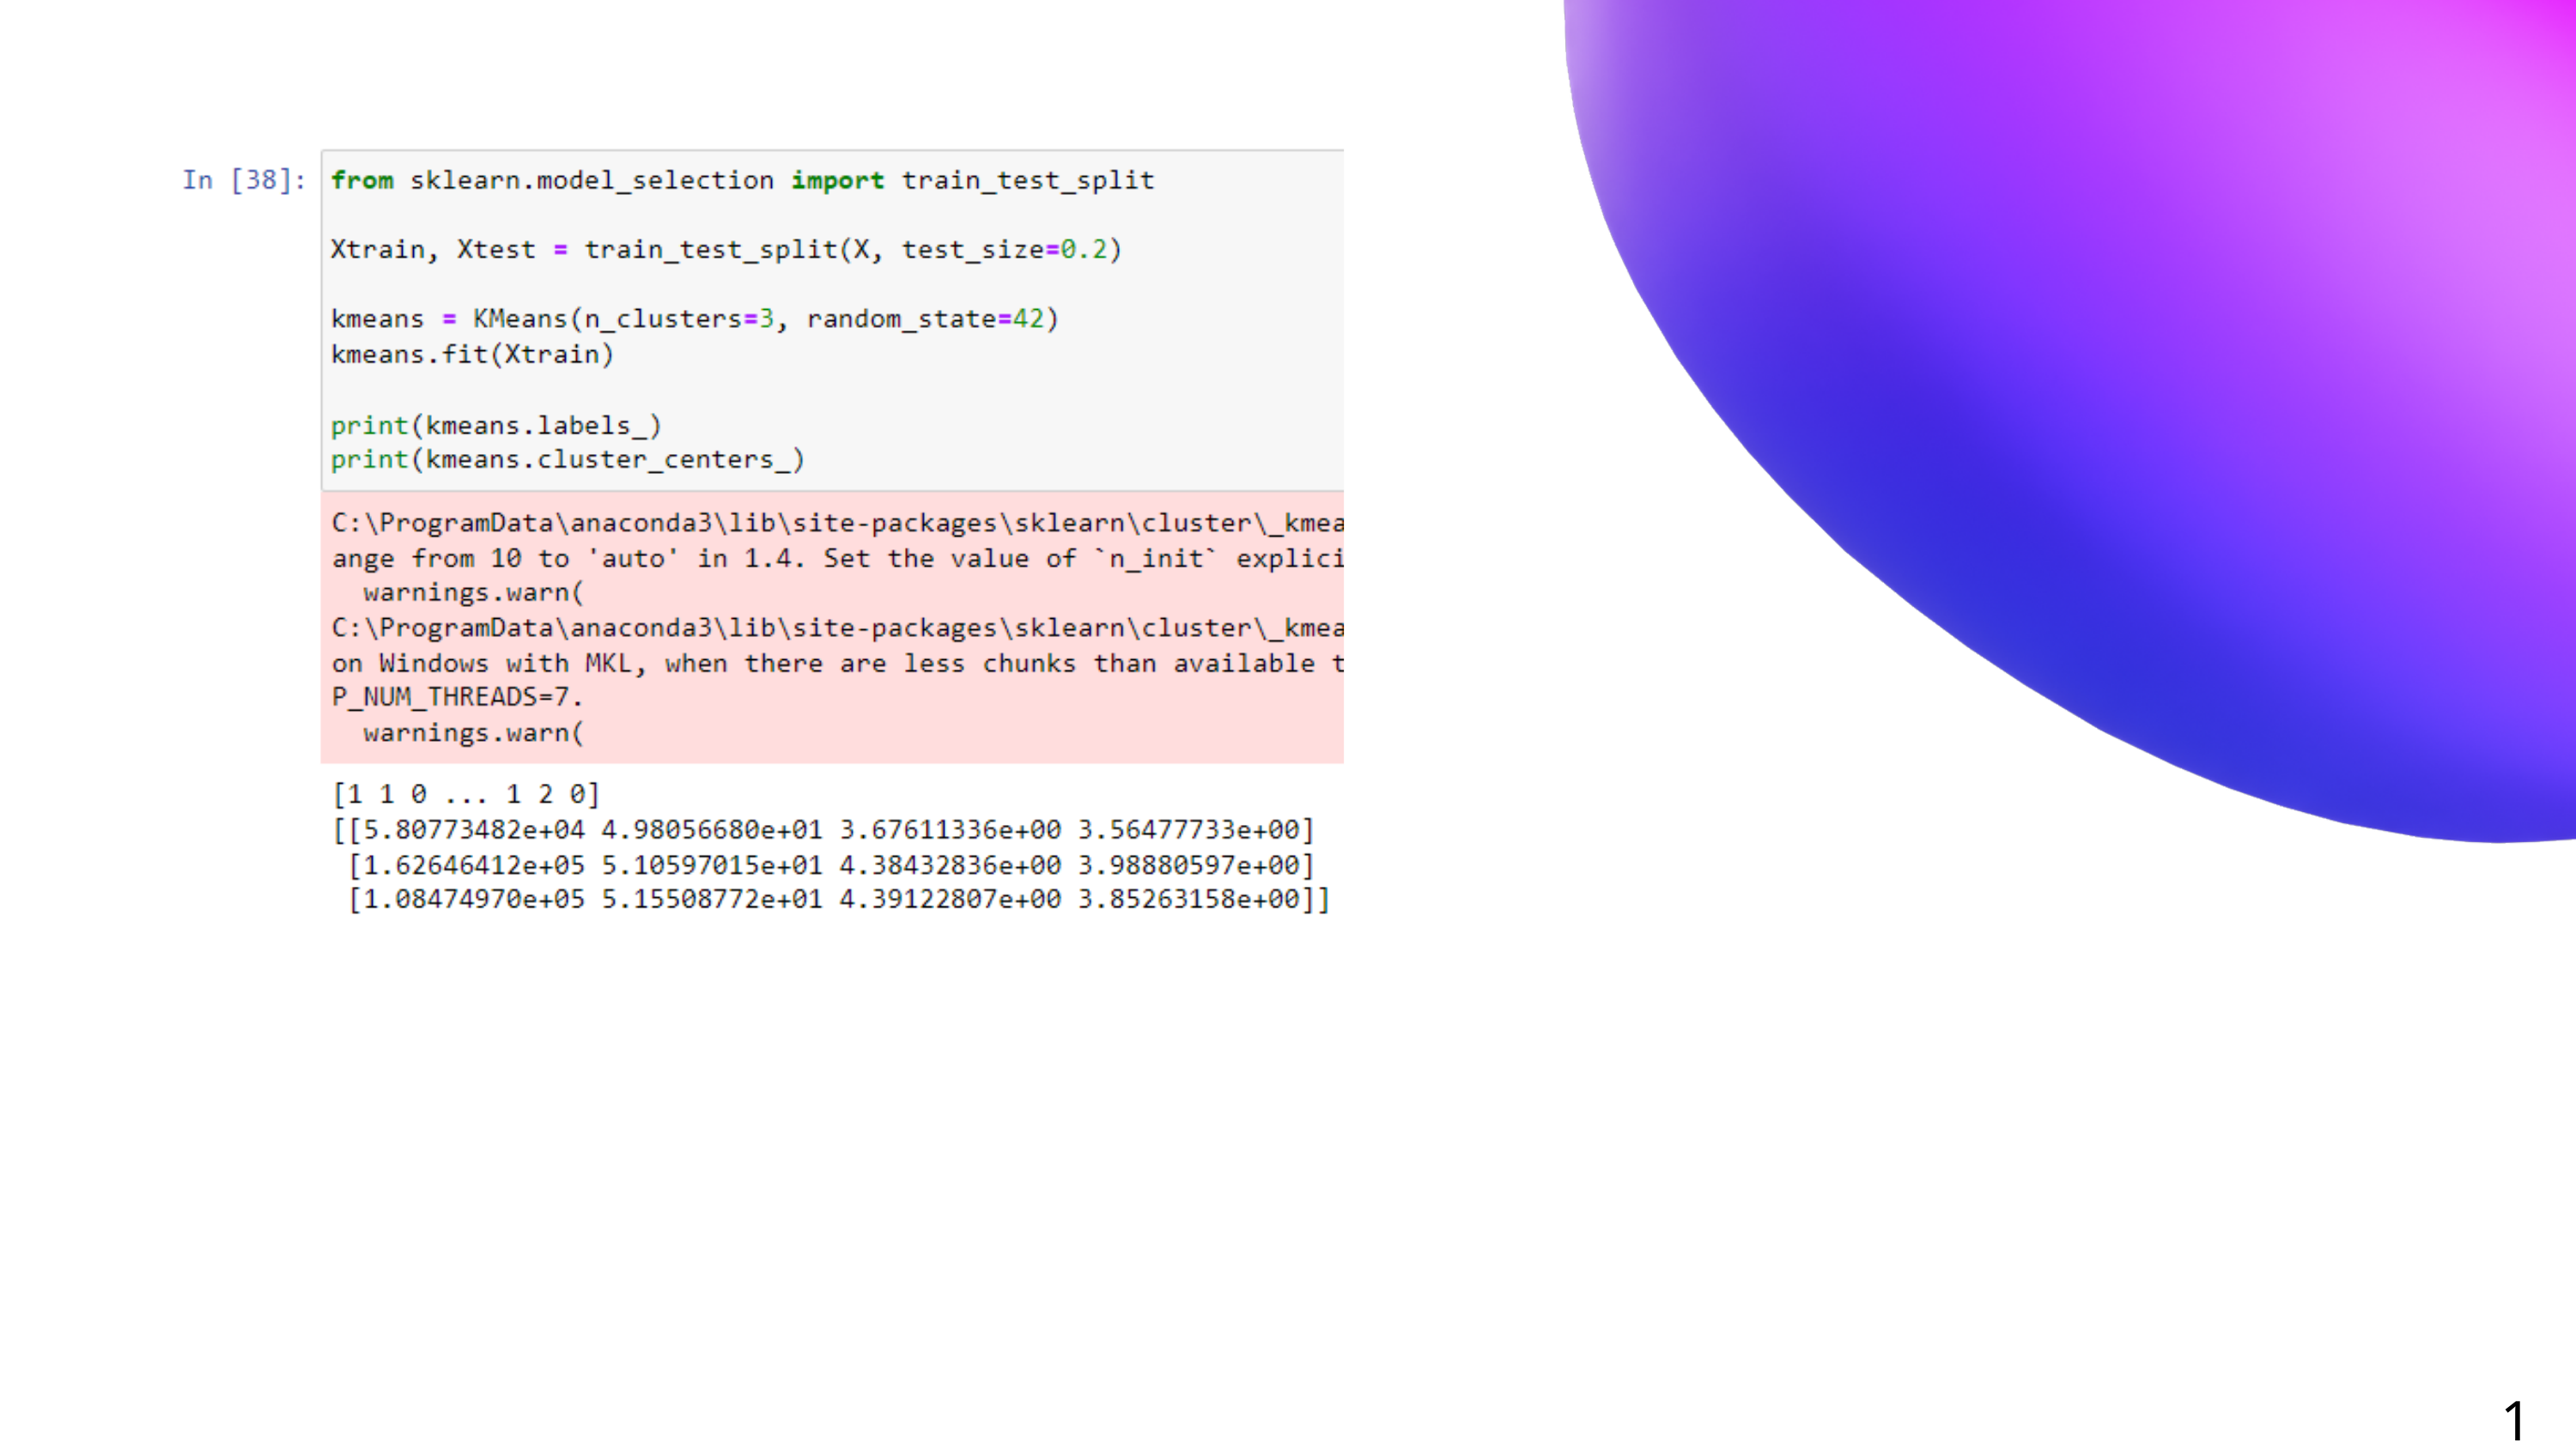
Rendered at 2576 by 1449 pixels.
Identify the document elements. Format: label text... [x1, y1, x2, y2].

text_box [177, 144, 1345, 927]
text_box 19 [2500, 1374, 2561, 1449]
text_box [1556, 0, 2576, 853]
